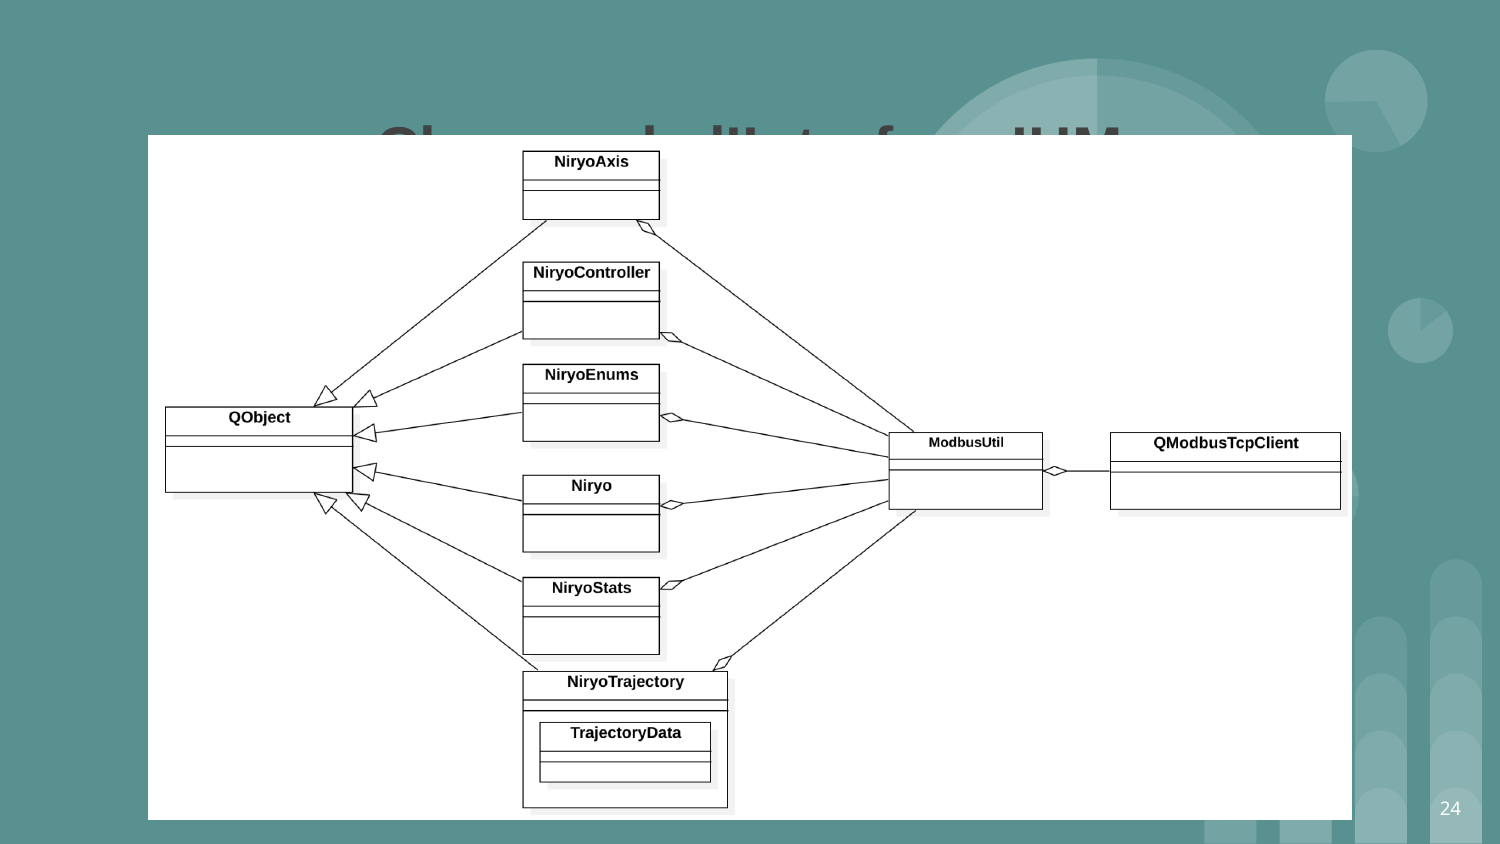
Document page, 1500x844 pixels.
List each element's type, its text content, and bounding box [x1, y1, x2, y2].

slide_number ‹#› [1386, 777, 1477, 842]
picture [148, 135, 1352, 820]
title Classes de l’Interface IHM [95, 22, 1405, 275]
